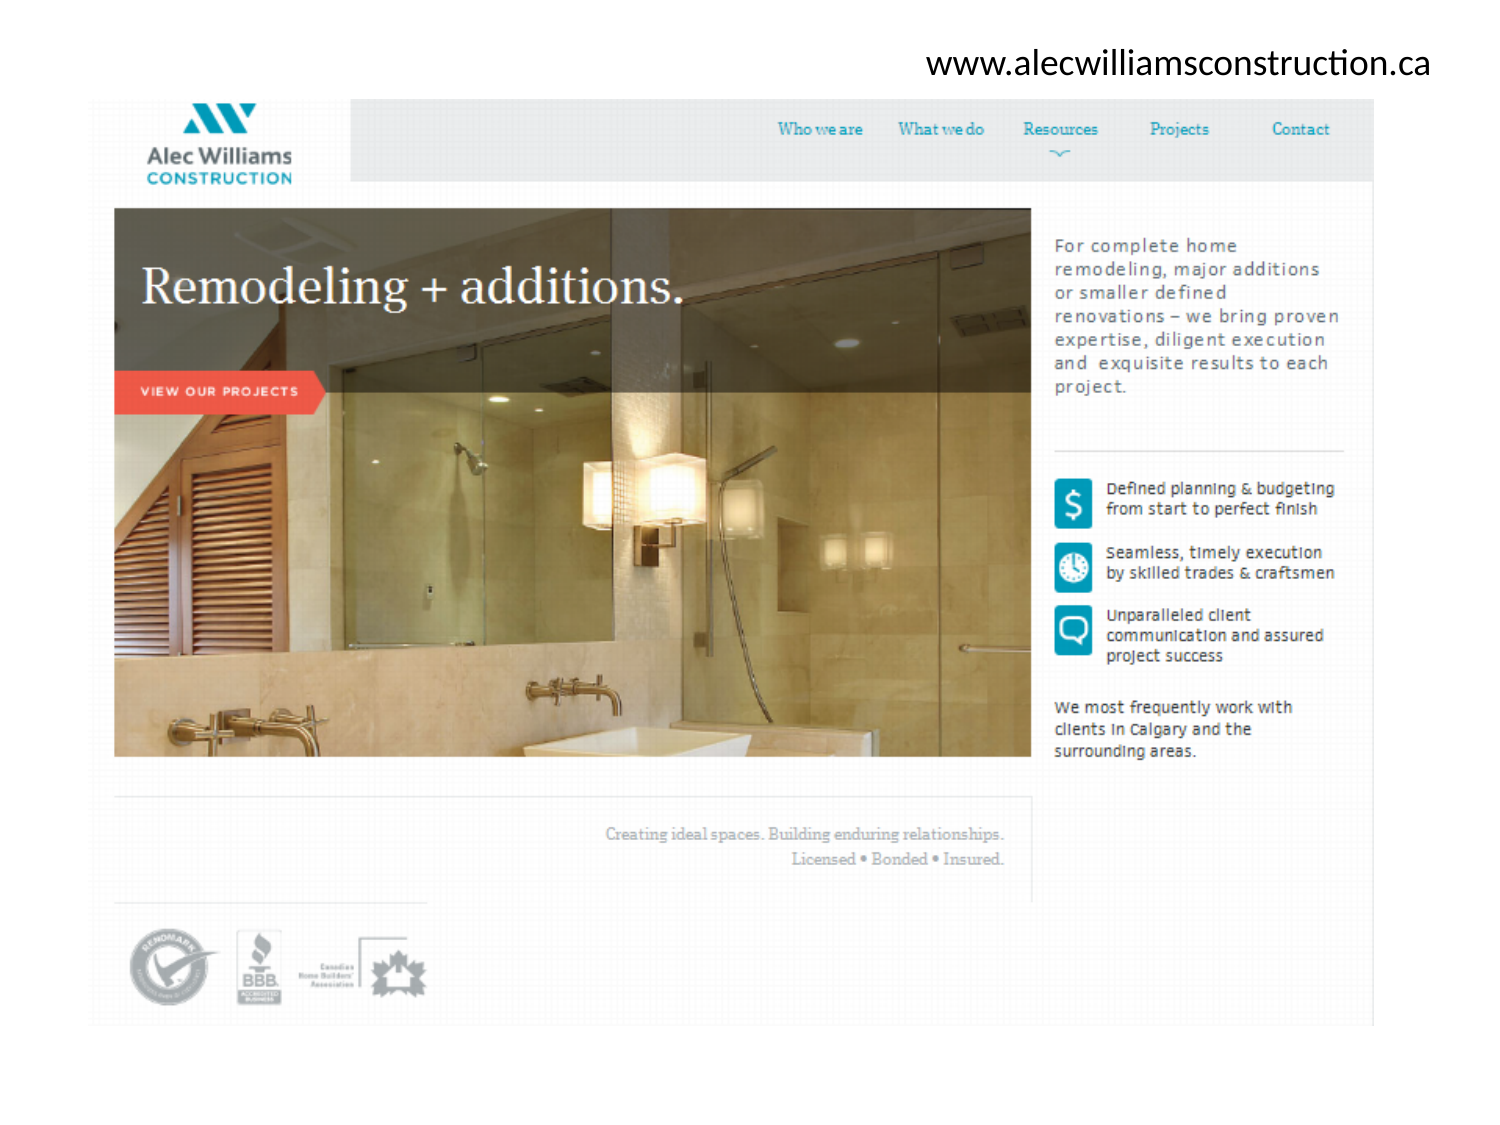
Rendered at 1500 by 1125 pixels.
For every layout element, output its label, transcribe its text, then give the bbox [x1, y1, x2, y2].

text_box www.alecwilliamsconstruction.ca [868, 30, 1447, 91]
picture [88, 98, 1374, 1026]
